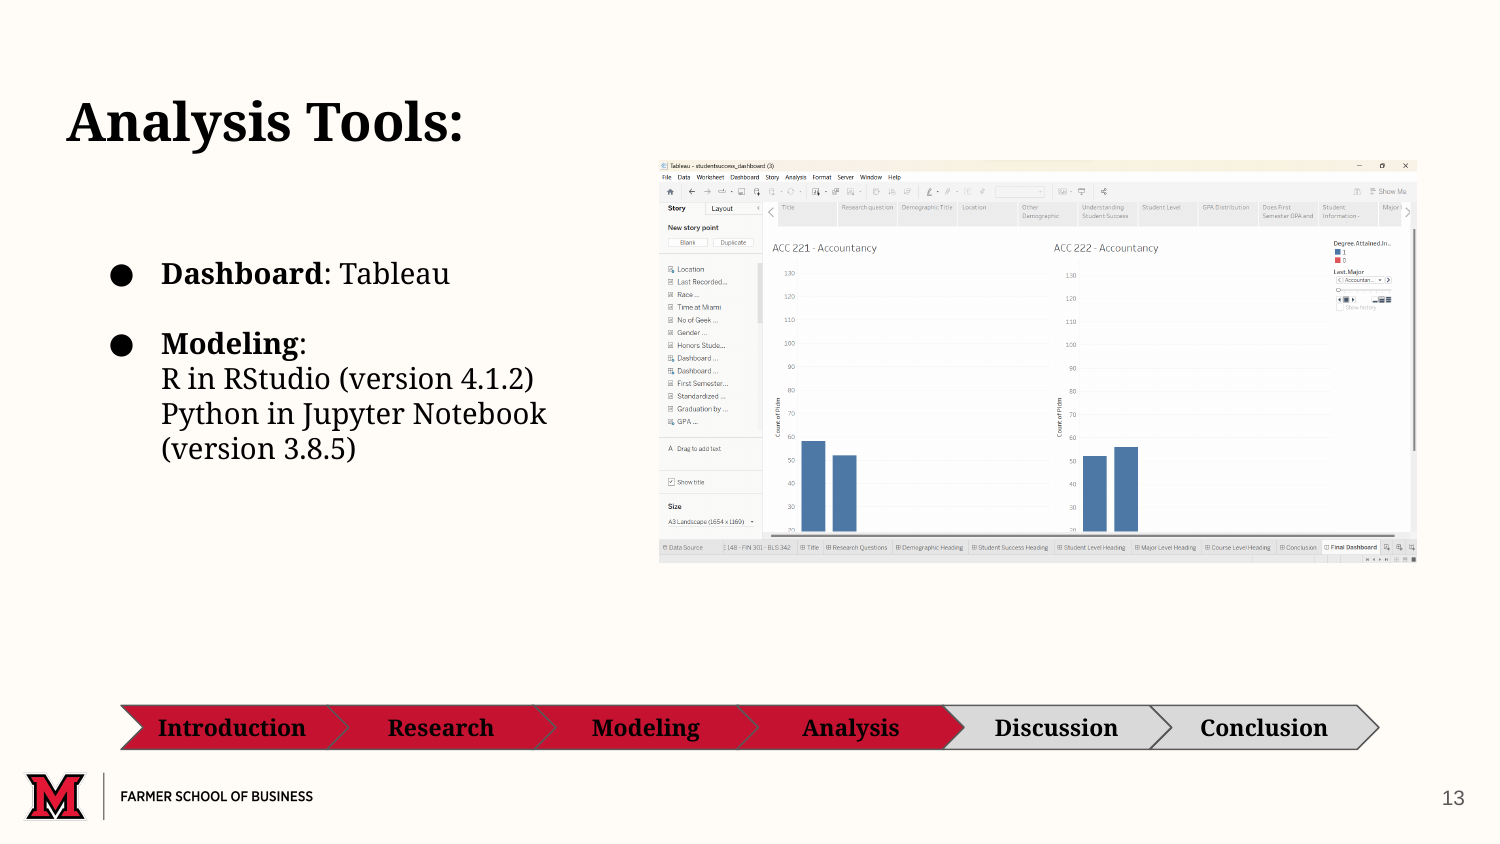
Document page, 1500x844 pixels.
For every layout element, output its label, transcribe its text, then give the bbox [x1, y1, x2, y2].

picture [0, 749, 336, 844]
text_box Introduction [121, 705, 348, 747]
text_box Conclusion [1150, 705, 1379, 750]
title Analysis Tools: [51, 72, 1449, 167]
text_box Dashboard: Tableau Modeling: R in RStudio (version 4.1.2) Python in Jupyter Notebook (version 3.8.5) [71, 240, 642, 480]
text_box Analysis [736, 705, 963, 750]
slide_number 13 [1389, 764, 1480, 830]
text_box Modeling [535, 705, 757, 750]
picture [659, 160, 1417, 563]
text_box Discussion [942, 705, 1172, 750]
text_box Research [326, 705, 557, 750]
